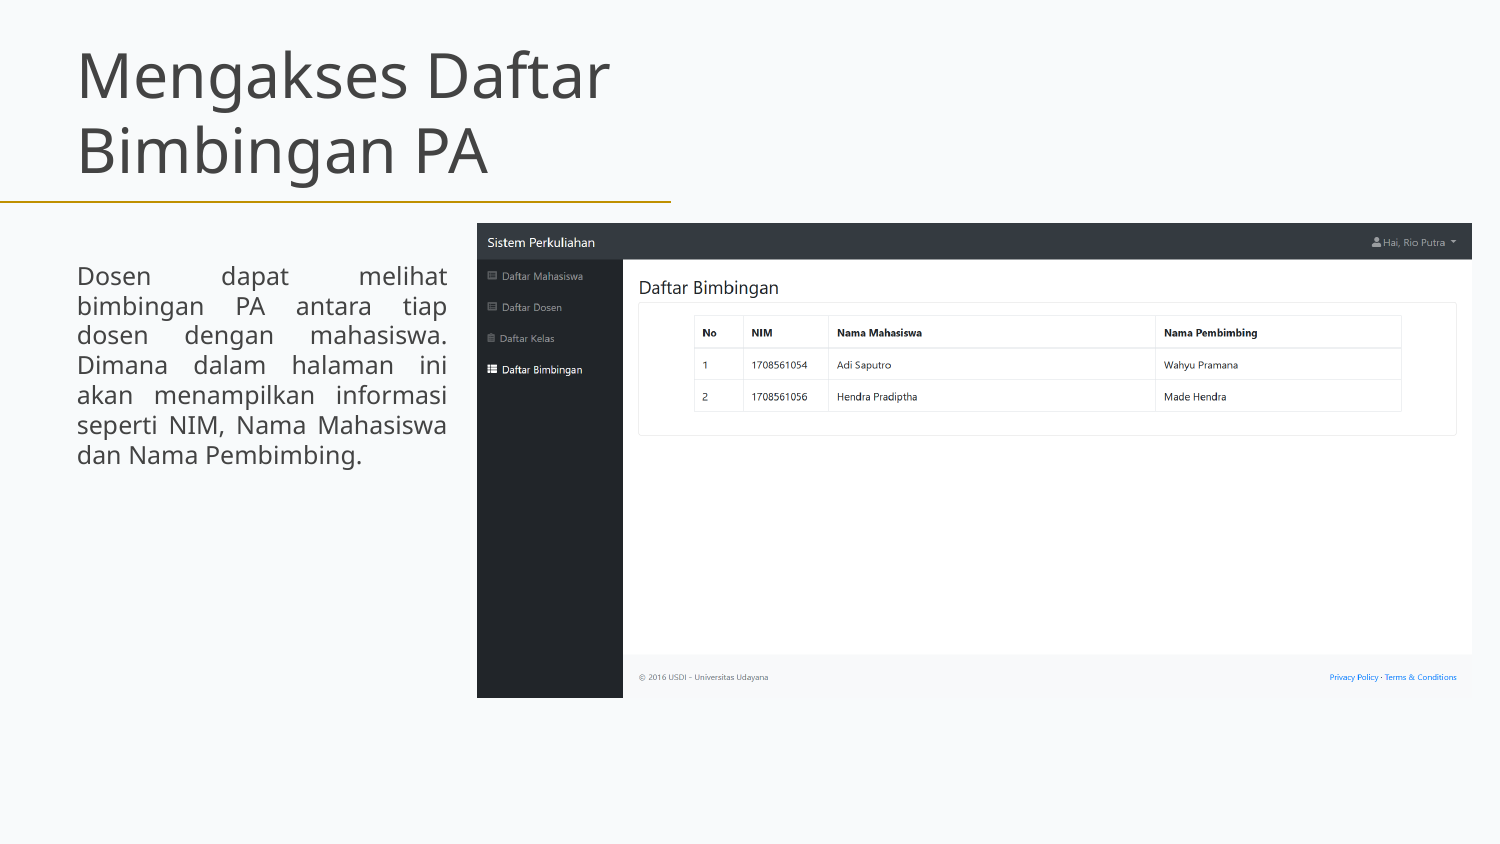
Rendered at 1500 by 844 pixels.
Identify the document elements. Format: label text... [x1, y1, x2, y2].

title Mengakses Daftar Bimbingan PA [61, 41, 678, 202]
subtitle Dosen dapat melihat bimbingan PA antara tiap dosen dengan mahasiswa. Dimana dalam halaman ini akan menampilkan informasi seperti NIM, Nama Mahasiswa dan Nama Pembimbing. [61, 245, 464, 803]
picture [476, 223, 1472, 698]
